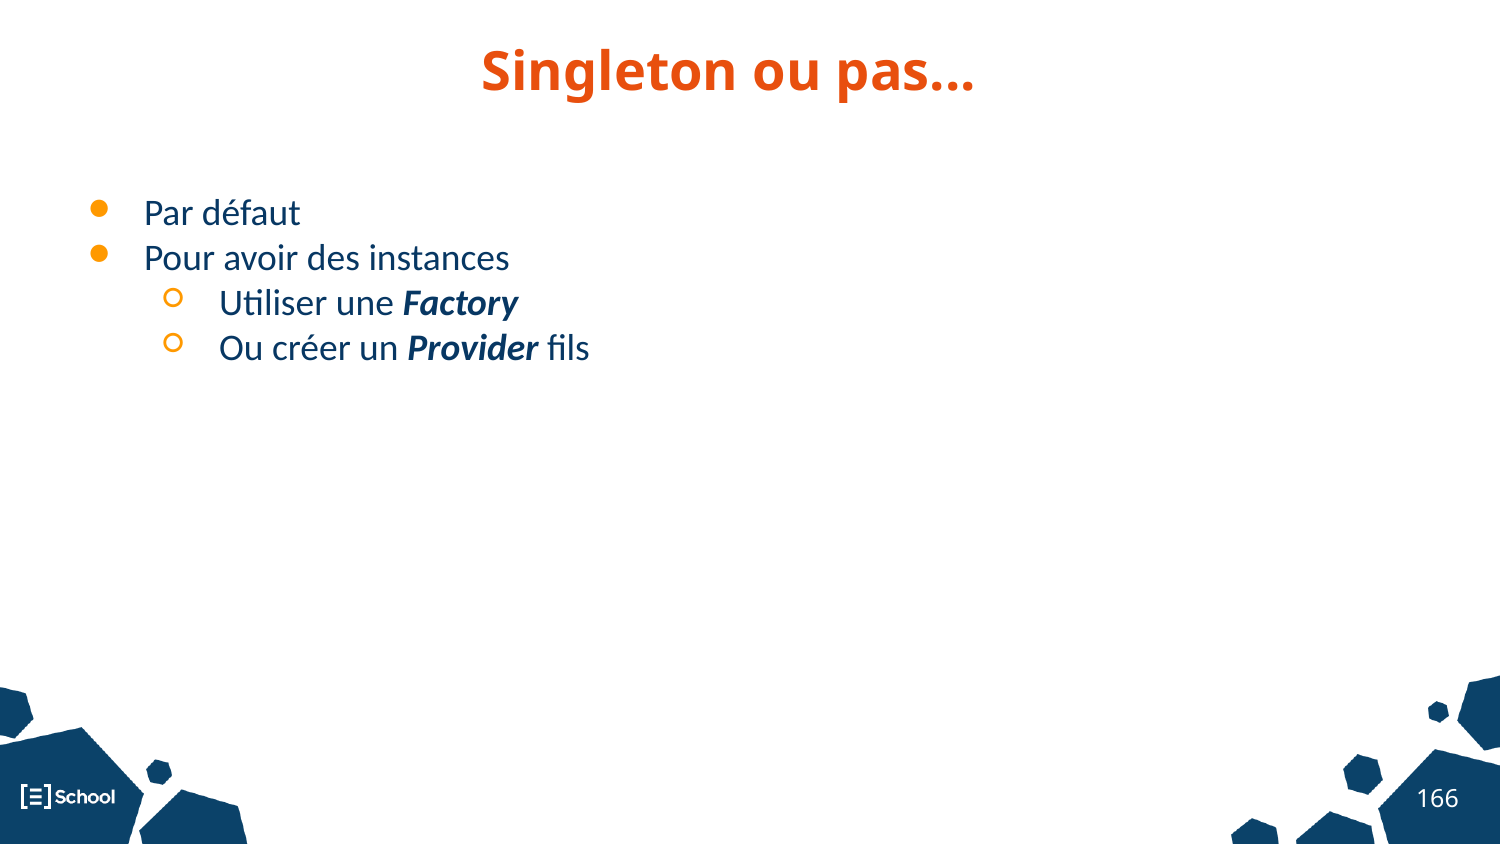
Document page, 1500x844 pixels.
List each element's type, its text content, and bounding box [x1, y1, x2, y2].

text_box Singleton ou pas... [37, 31, 1420, 106]
text_box Par défaut Pour avoir des instances Utiliser une Factory Ou créer un Provider fils [54, 172, 1420, 526]
slide_number ‹#› [1383, 767, 1474, 832]
picture [0, 0, 1500, 844]
